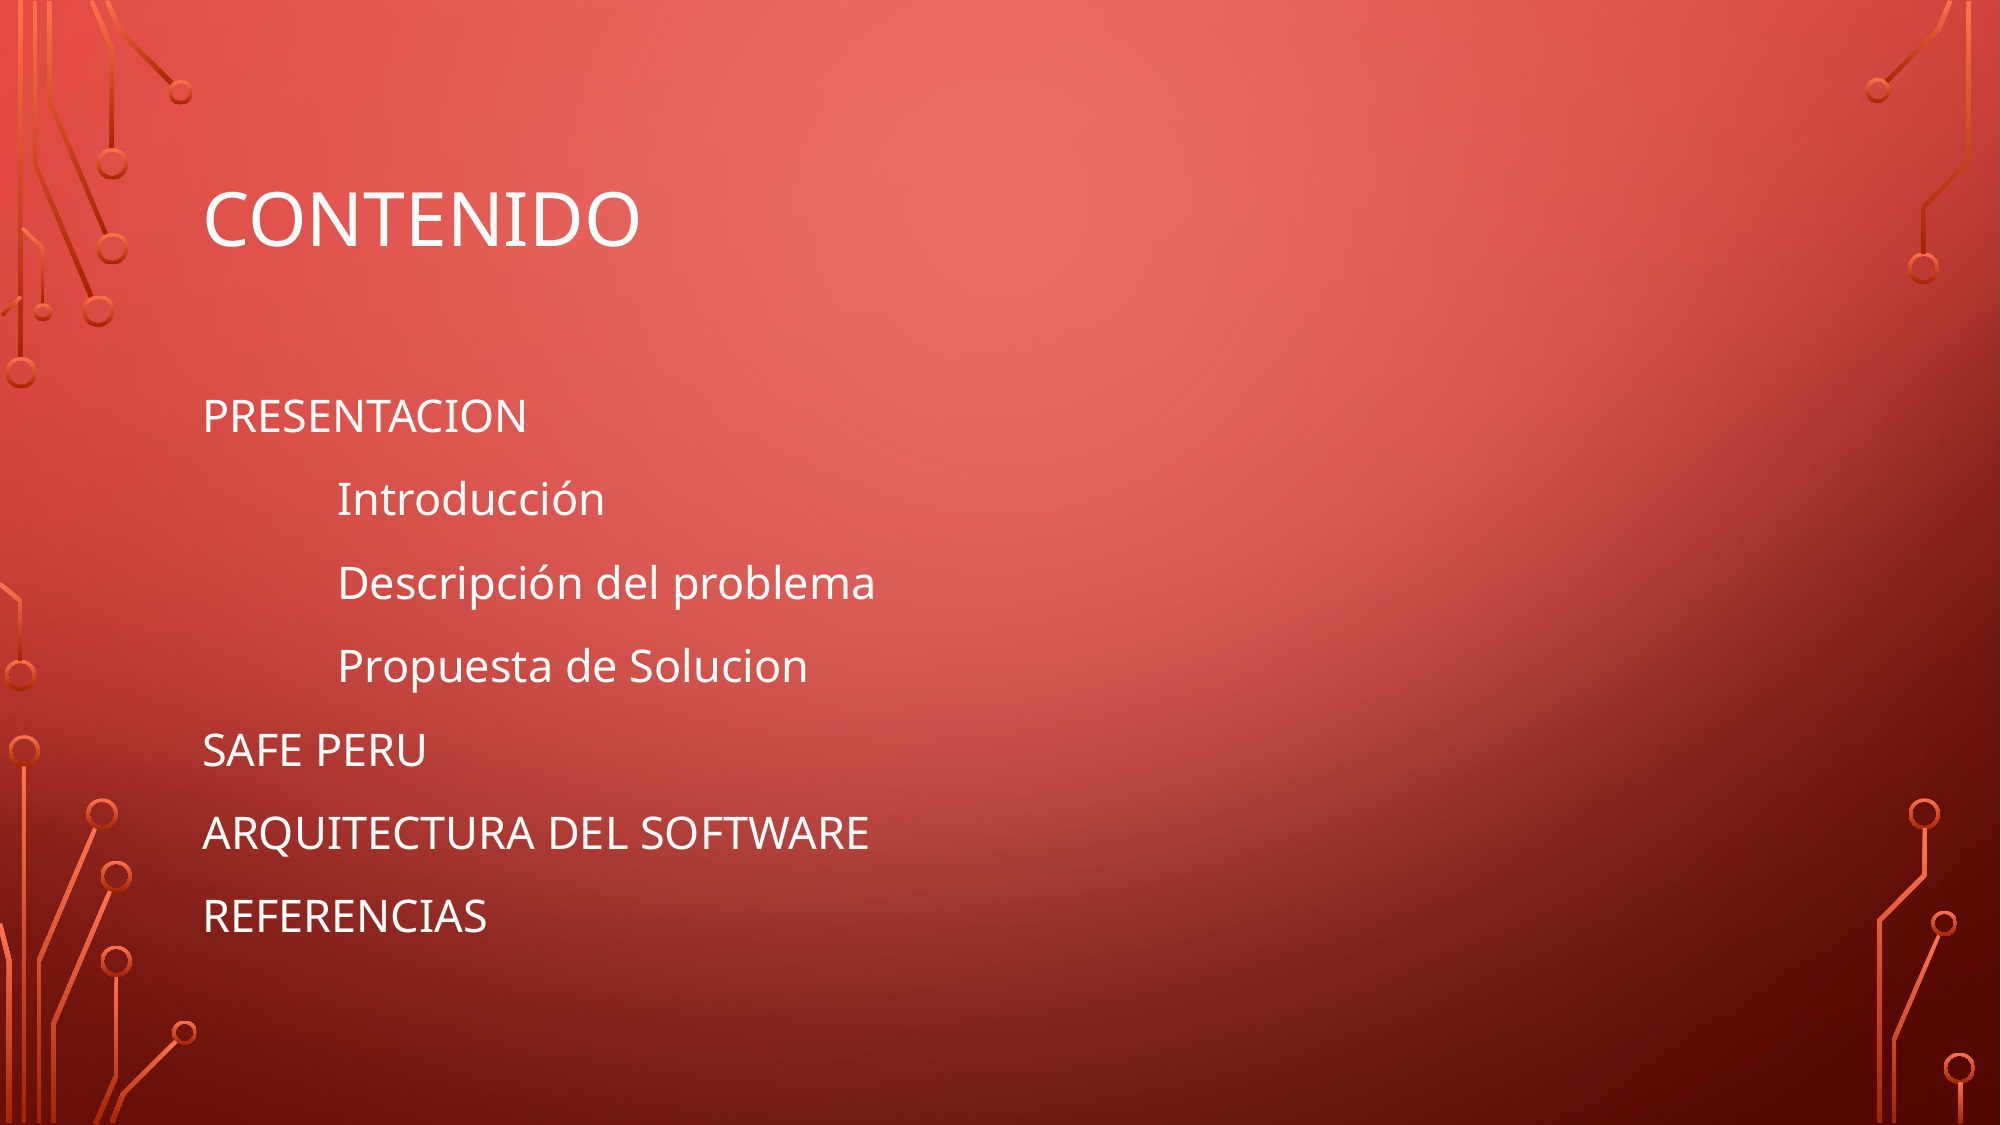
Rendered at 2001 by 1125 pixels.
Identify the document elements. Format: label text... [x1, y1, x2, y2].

title CONTENIDO [187, 101, 1813, 344]
list PRESENTACION Introducción Descripción del problema Propuesta de Solucion SAFE PERU ARQUITECTURA DEL SOFTWARE REFERENCIAS [187, 369, 1813, 950]
